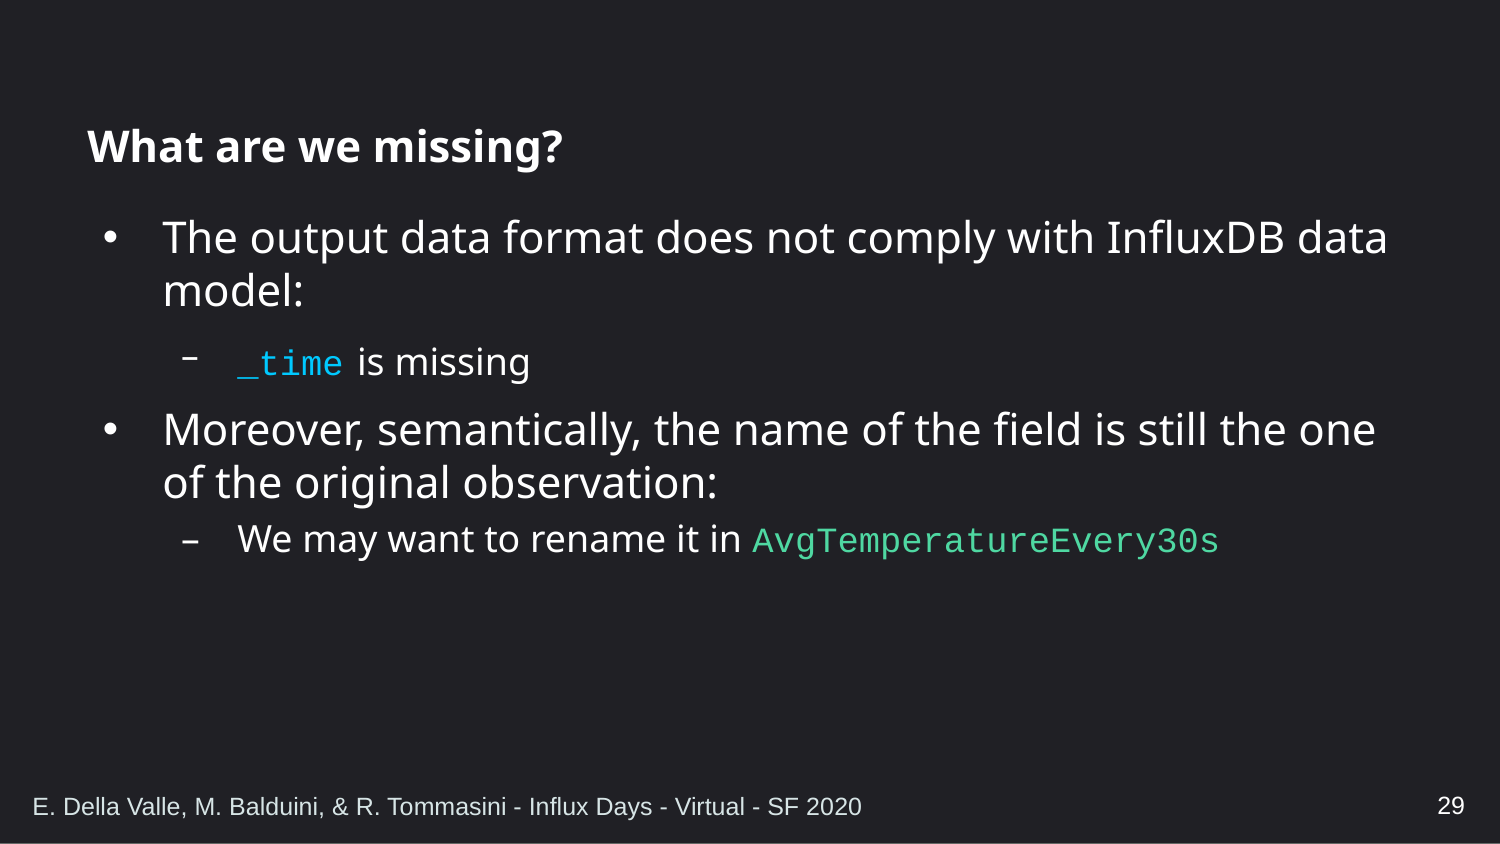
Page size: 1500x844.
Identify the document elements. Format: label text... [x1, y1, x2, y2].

footer E. Della Valle, M. Balduini, & R. Tommasini - Influx Days - Virtual - SF 2020 [17, 783, 1135, 828]
slide_number 29 [1142, 782, 1481, 828]
list The output data format does not comply with InfluxDB data model: _time is missing Moreover, semantically, the name of the field is still the one of the original observation: We may want to rename it in AvgTemperatureEvery30s [76, 204, 1423, 761]
title What are we missing? [76, 99, 1423, 196]
